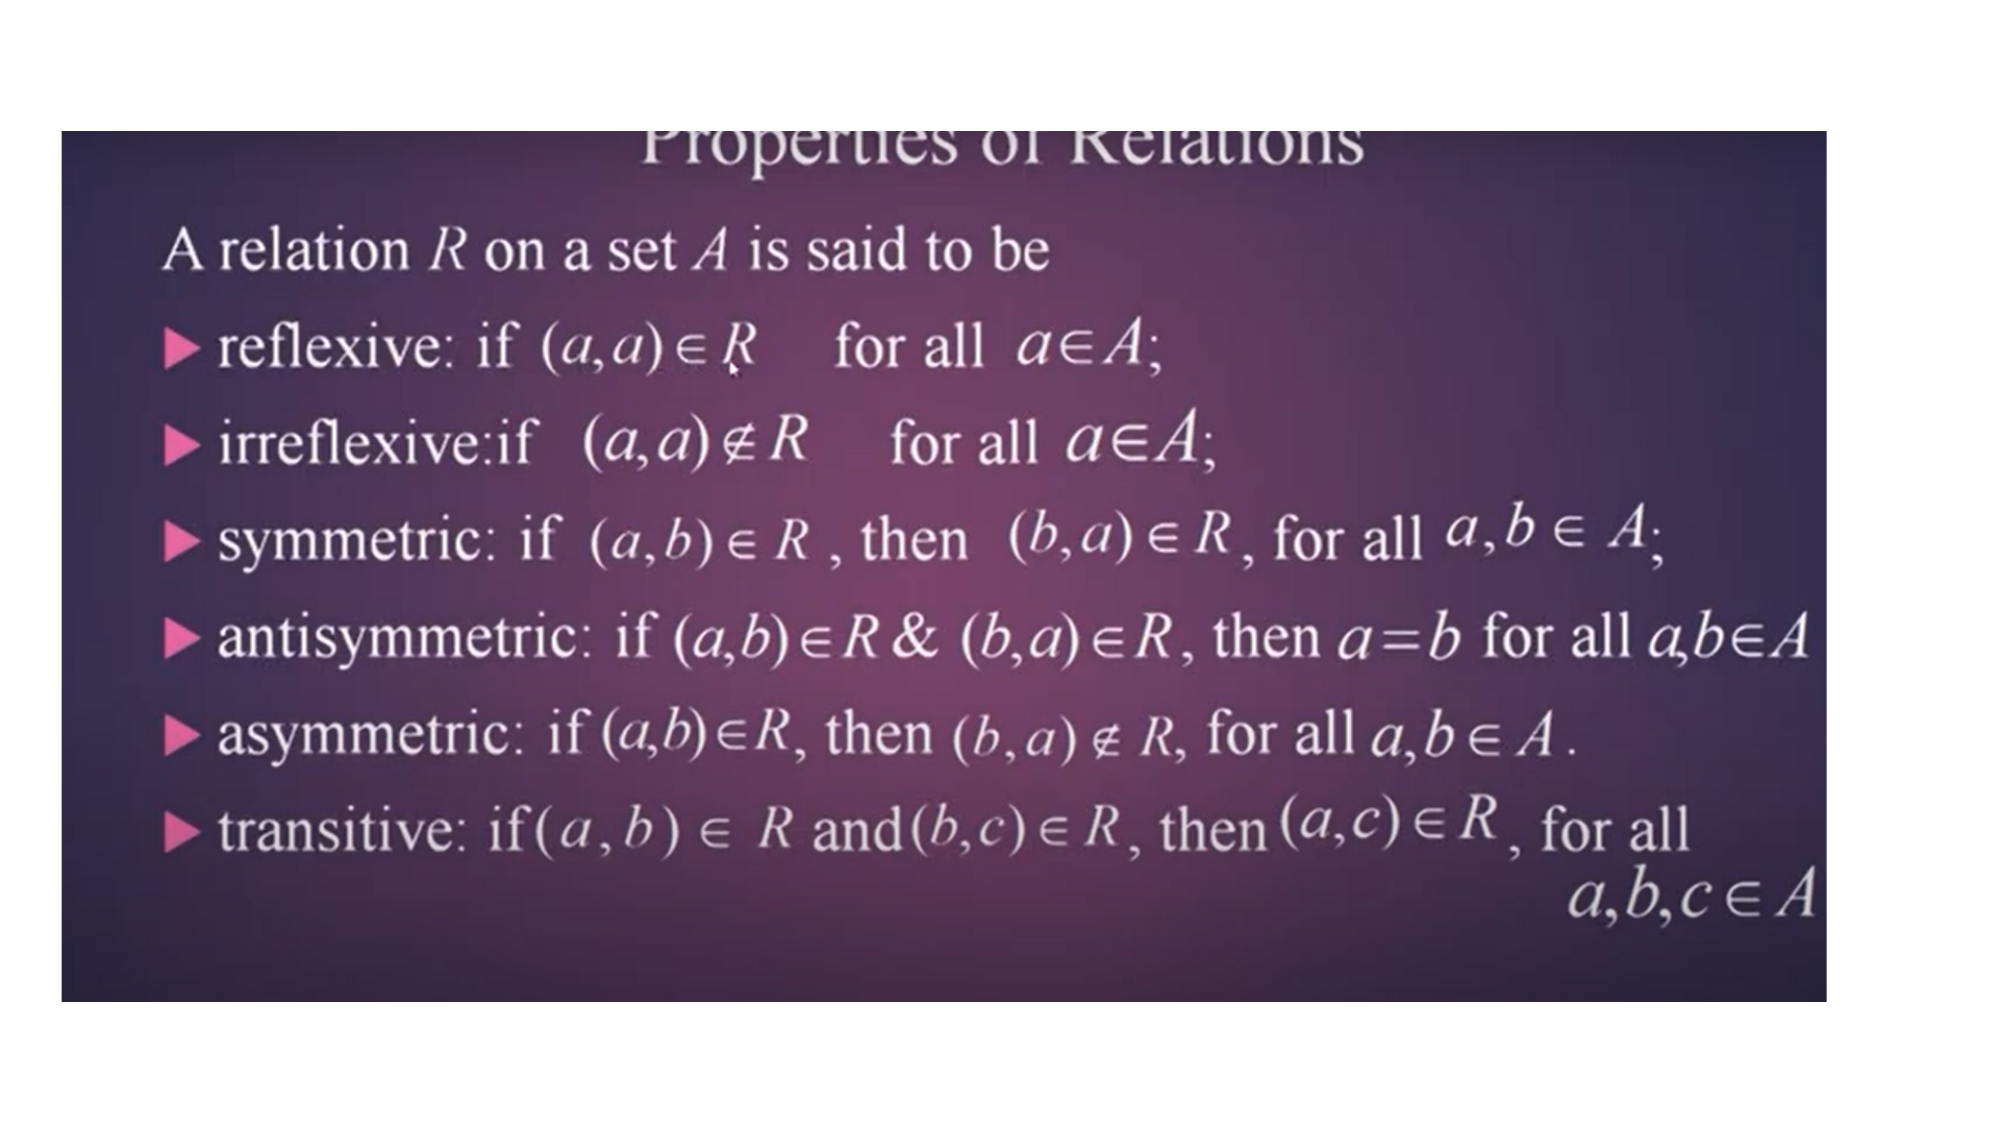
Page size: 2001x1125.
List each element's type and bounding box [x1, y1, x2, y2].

picture [61, 131, 1827, 1002]
